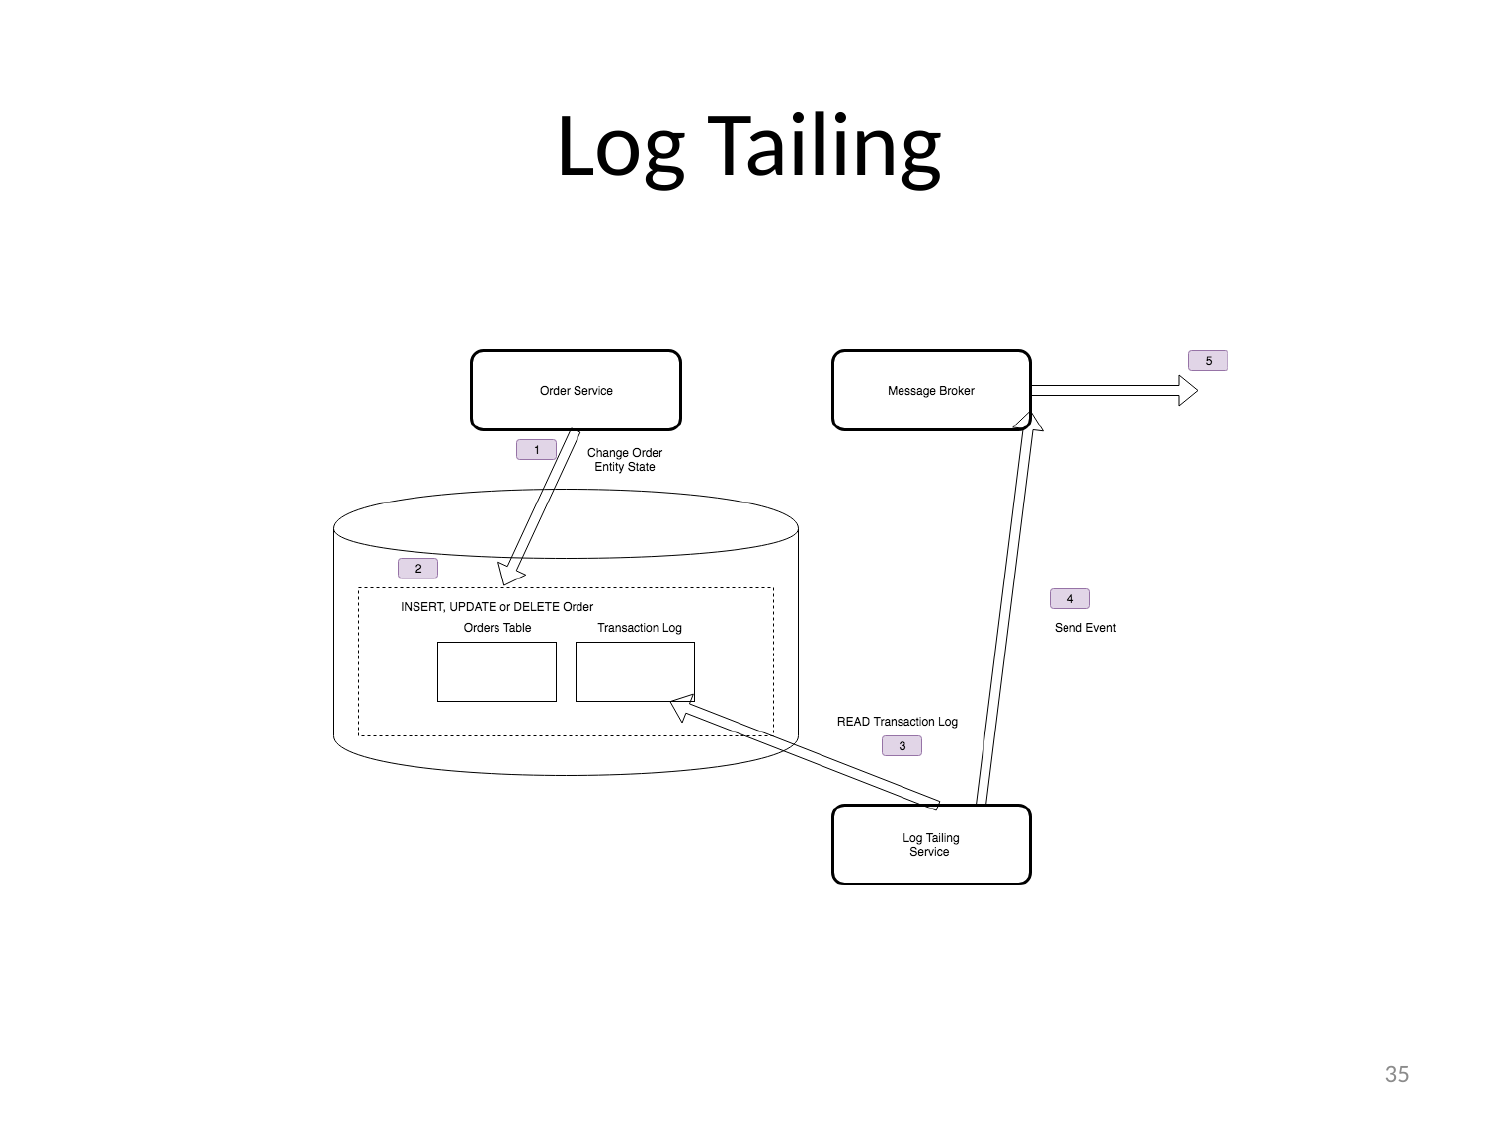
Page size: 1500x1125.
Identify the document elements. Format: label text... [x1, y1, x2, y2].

slide_number 35 [1074, 1042, 1425, 1103]
title Log Tailing [75, 45, 1425, 233]
picture [333, 349, 1229, 885]
